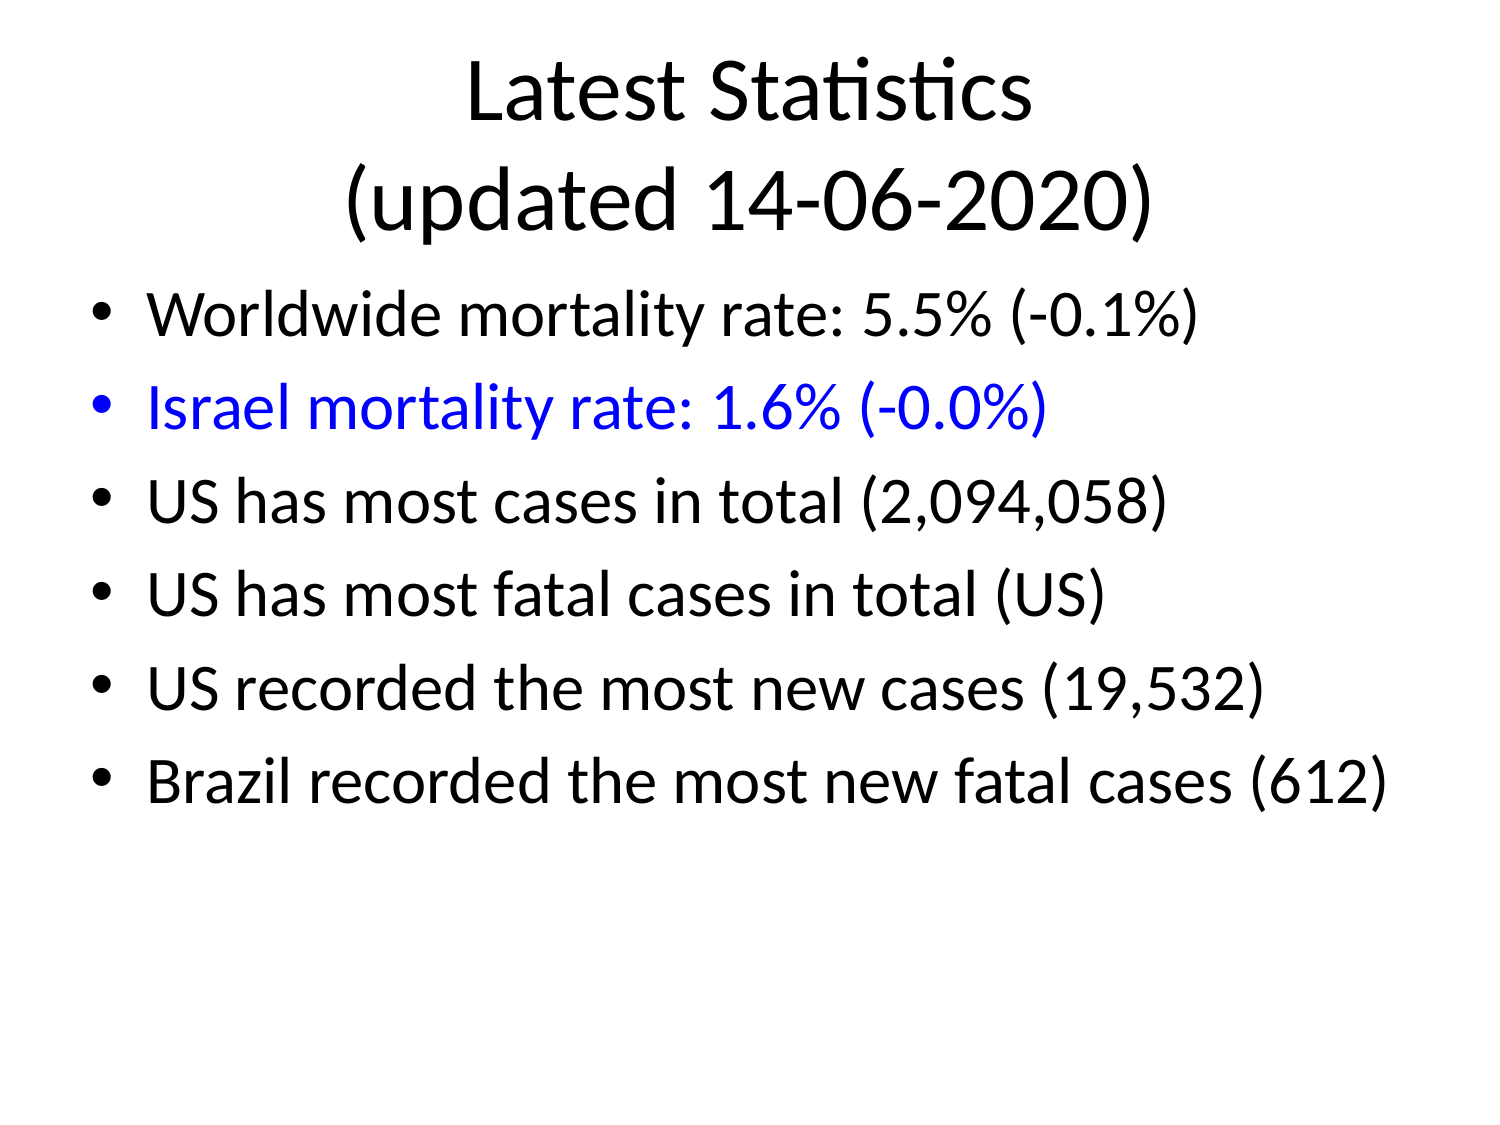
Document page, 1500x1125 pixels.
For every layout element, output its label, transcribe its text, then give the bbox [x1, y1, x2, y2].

title Latest Statistics (updated 14-06-2020) [75, 45, 1425, 233]
list Worldwide mortality rate: 5.5% (-0.1%) Israel mortality rate: 1.6% (-0.0%) US has most cases in total (2,094,058) US has most fatal cases in total (US) US recorded the most new cases (19,532) Brazil recorded the most new fatal cases (612) [75, 262, 1425, 1005]
